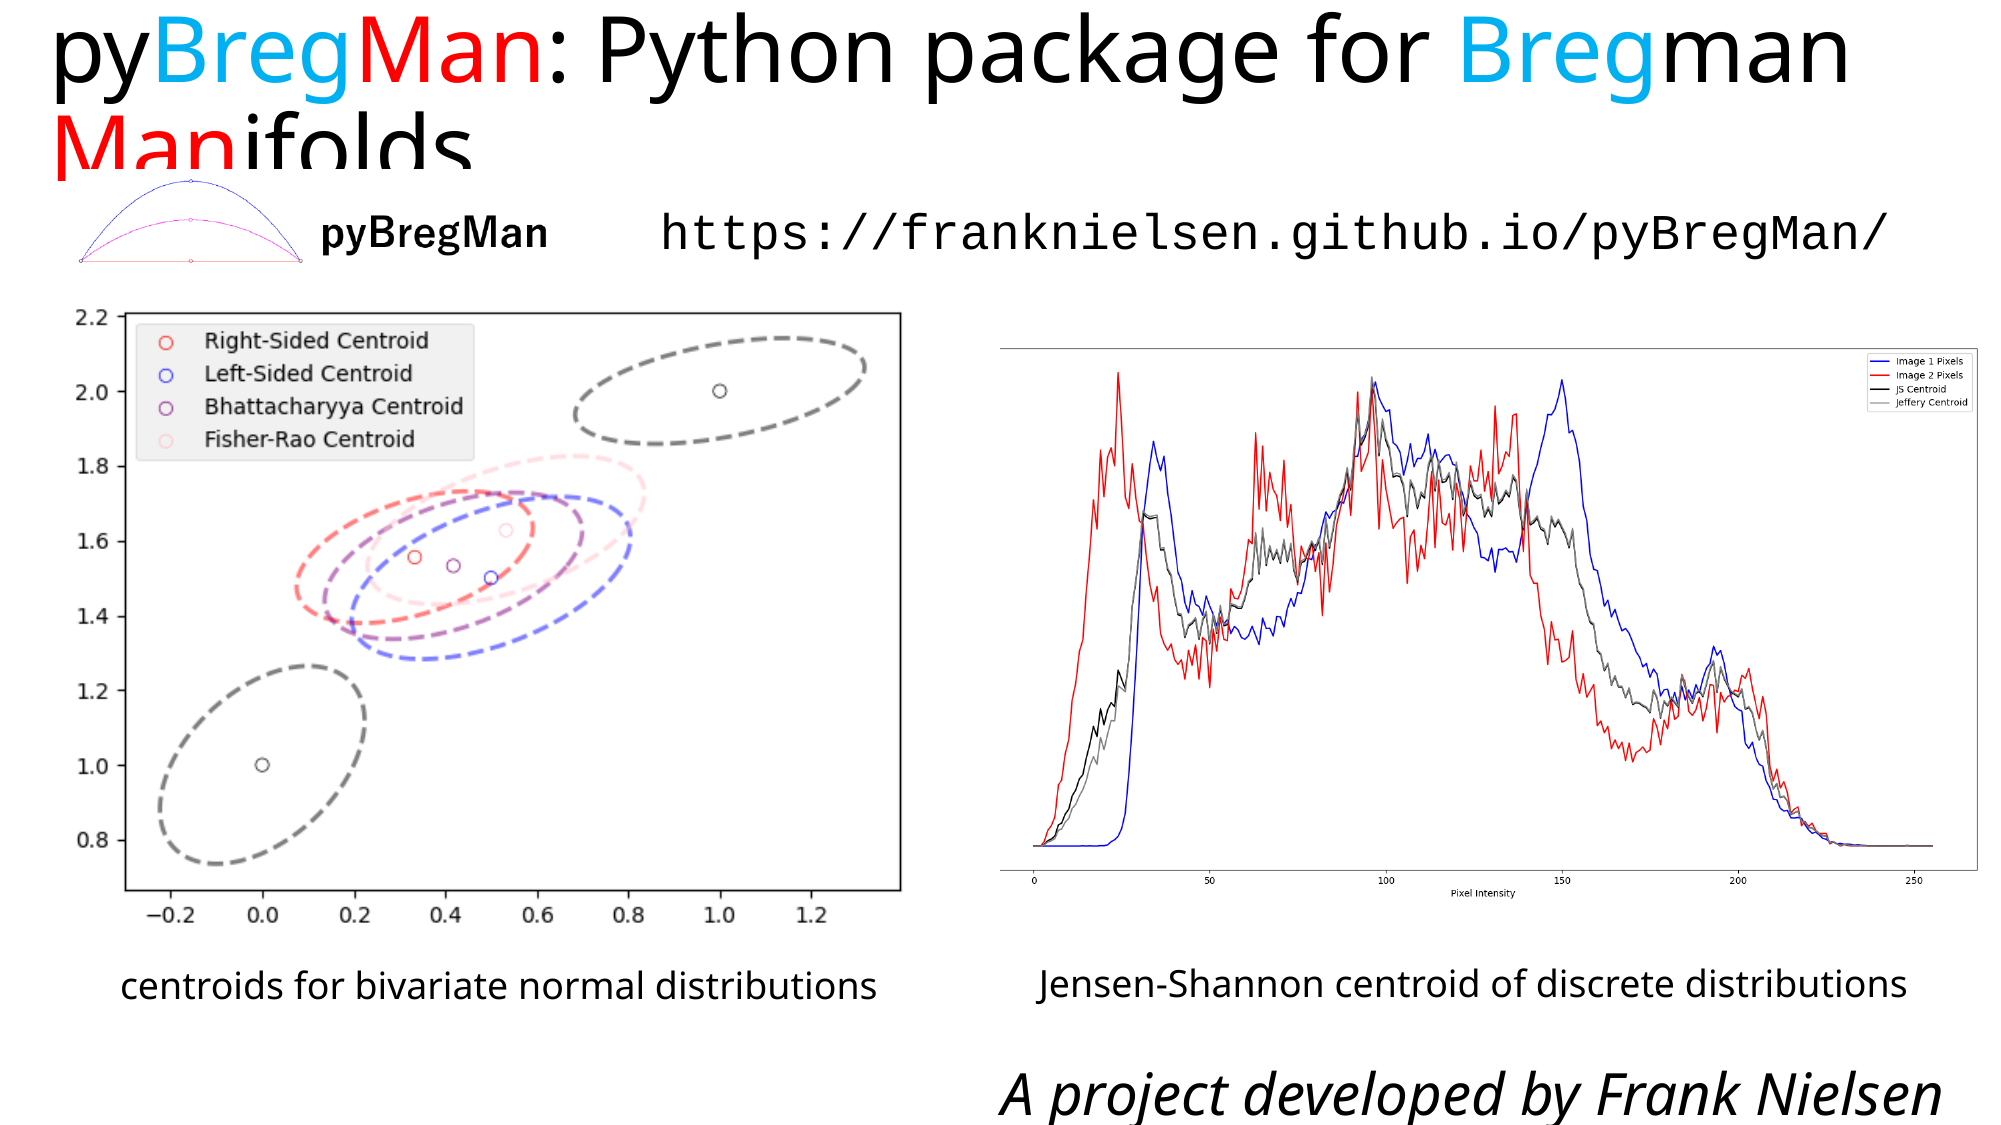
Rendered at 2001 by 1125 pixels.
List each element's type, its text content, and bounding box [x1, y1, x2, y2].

text_box Jensen-Shannon centroid of discrete distributions [1023, 952, 2000, 1013]
text_box centroids for bivariate normal distributions [105, 955, 1161, 1015]
title pyBregMan: Python package for Bregman Manifolds [34, 0, 2000, 212]
picture [0, 169, 2000, 973]
text_box A project developed by Frank Nielsen and Alexander Soen [986, 1049, 2000, 1125]
text_box https://franknielsen.github.io/pyBregMan/ [645, 191, 2000, 267]
